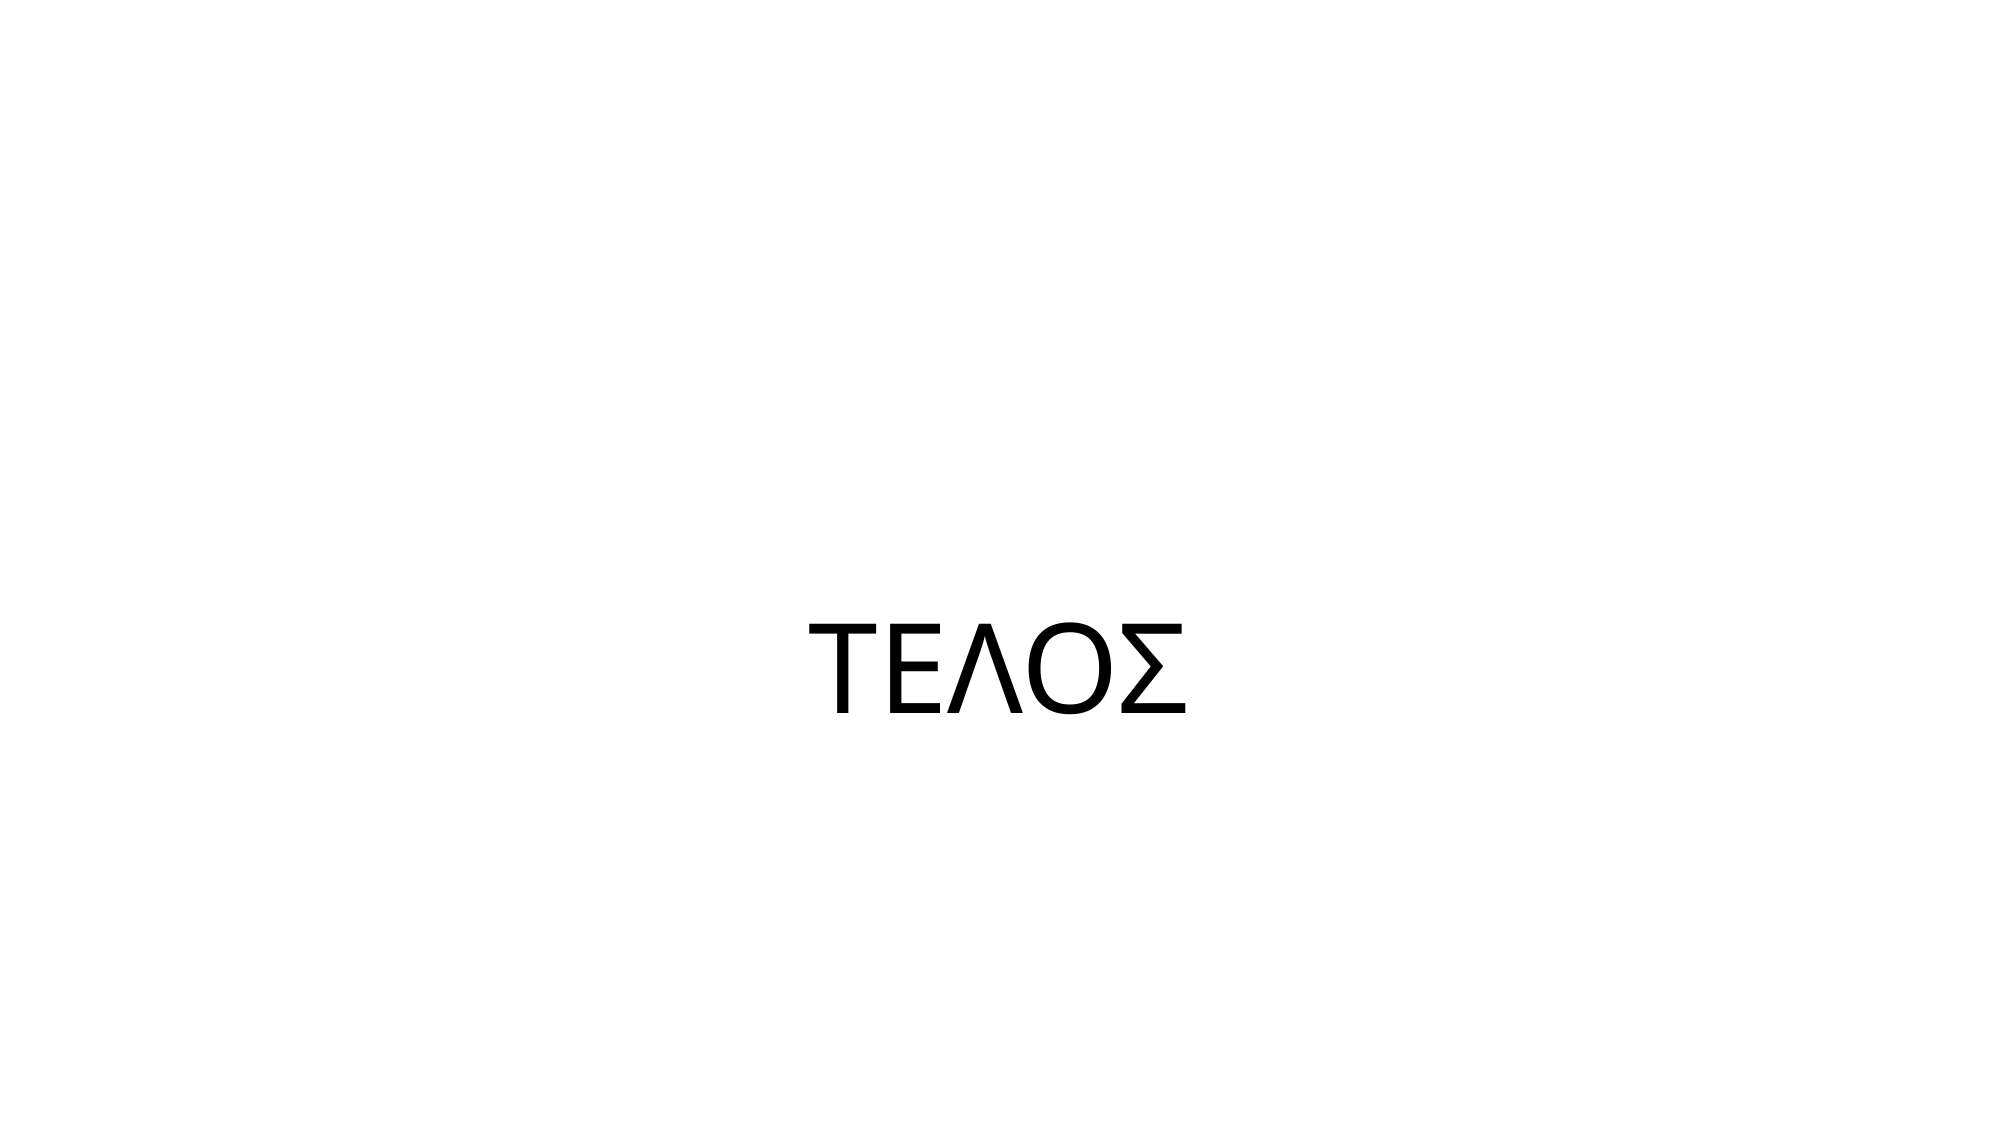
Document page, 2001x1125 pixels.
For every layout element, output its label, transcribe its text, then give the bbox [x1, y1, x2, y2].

title ΤΕΛΟΣ [136, 280, 1862, 749]
